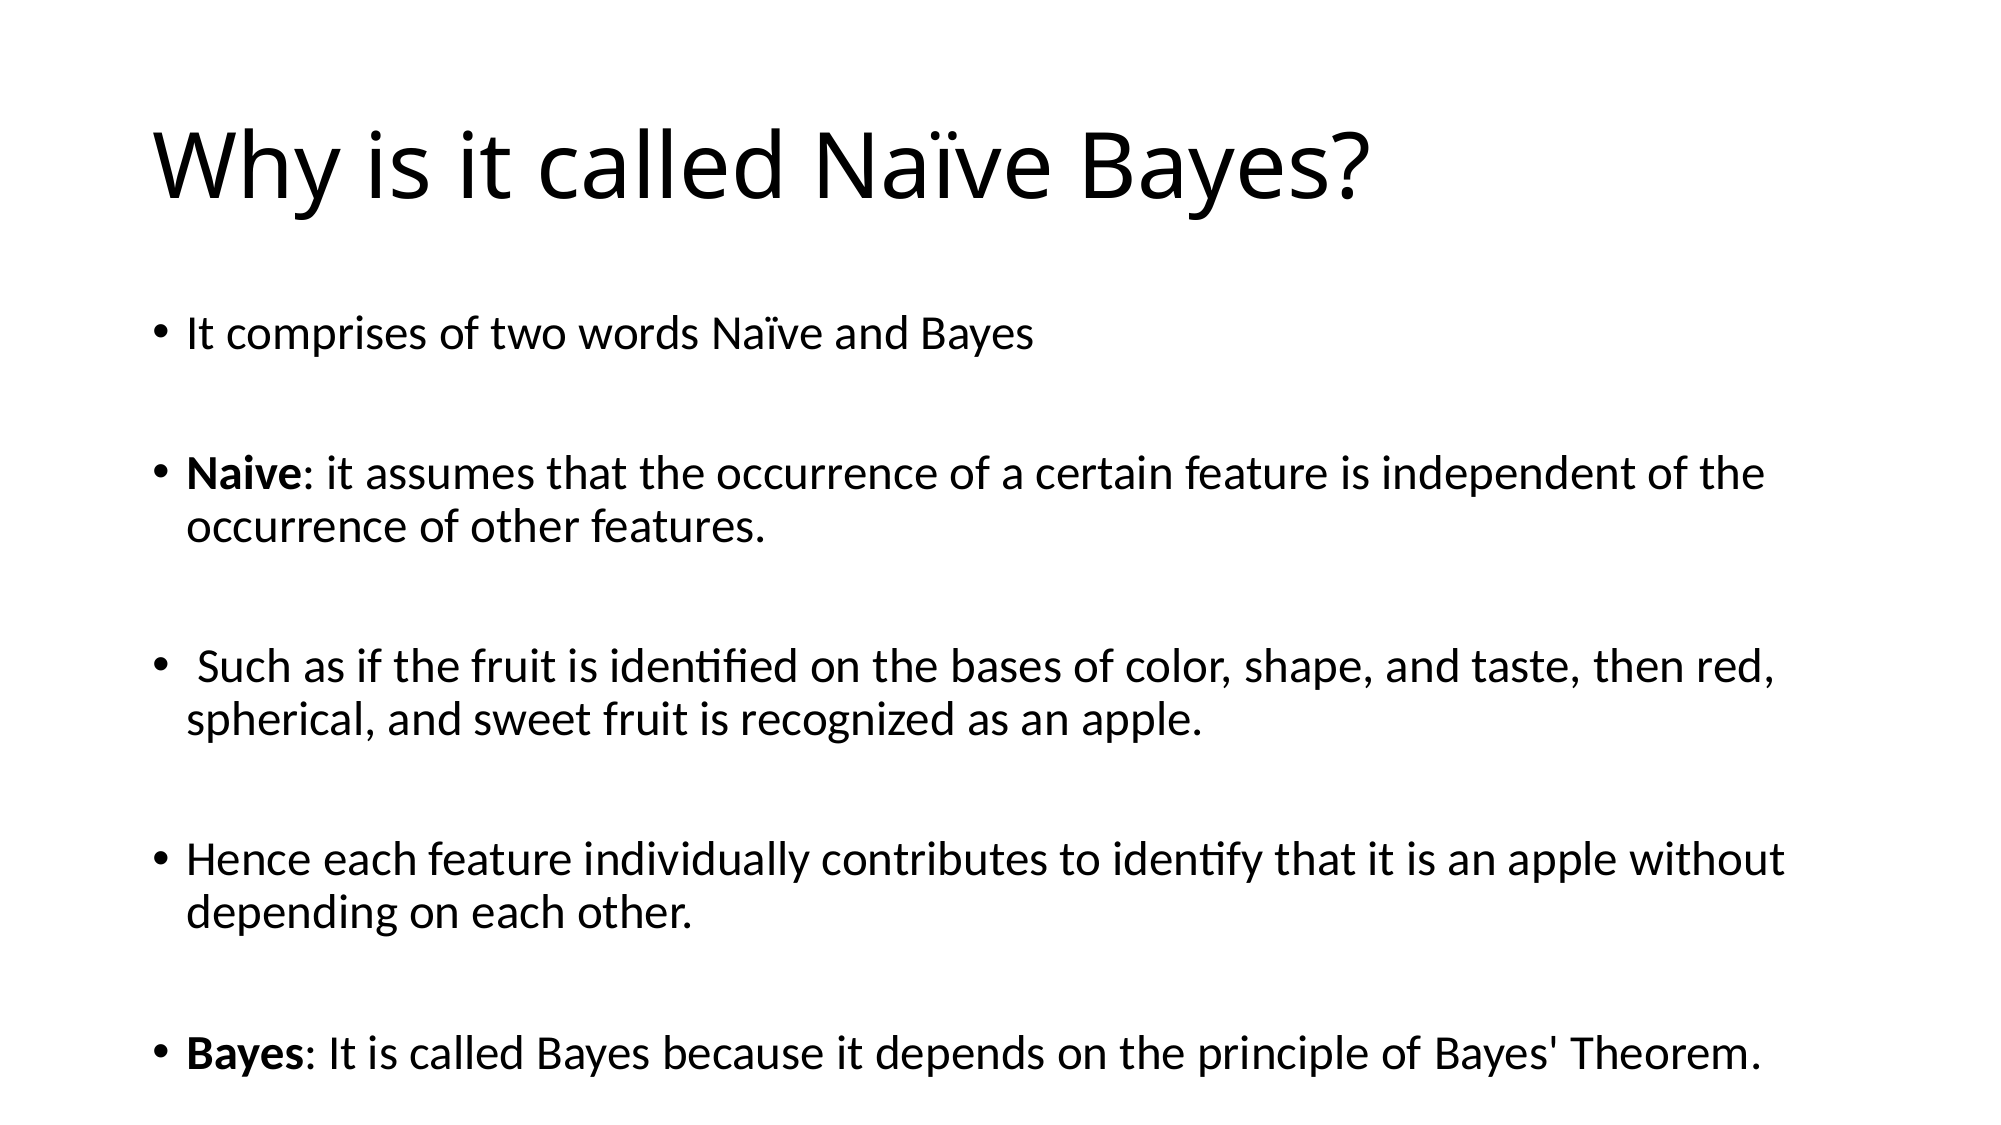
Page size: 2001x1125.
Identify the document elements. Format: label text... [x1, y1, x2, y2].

title Why is it called Naïve Bayes? [137, 59, 1863, 278]
list It comprises of two words Naïve and Bayes Naive: it assumes that the occurrence of a certain feature is independent of the occurrence of other features. Such as if the fruit is identified on the bases of color, shape, and taste, then red, spherical, and sweet fruit is recognized as an apple. Hence each feature individually contributes to identify that it is an apple without depending on each other. Bayes: It is called Bayes because it depends on the principle of Bayes' Theorem. [137, 299, 1863, 1102]
